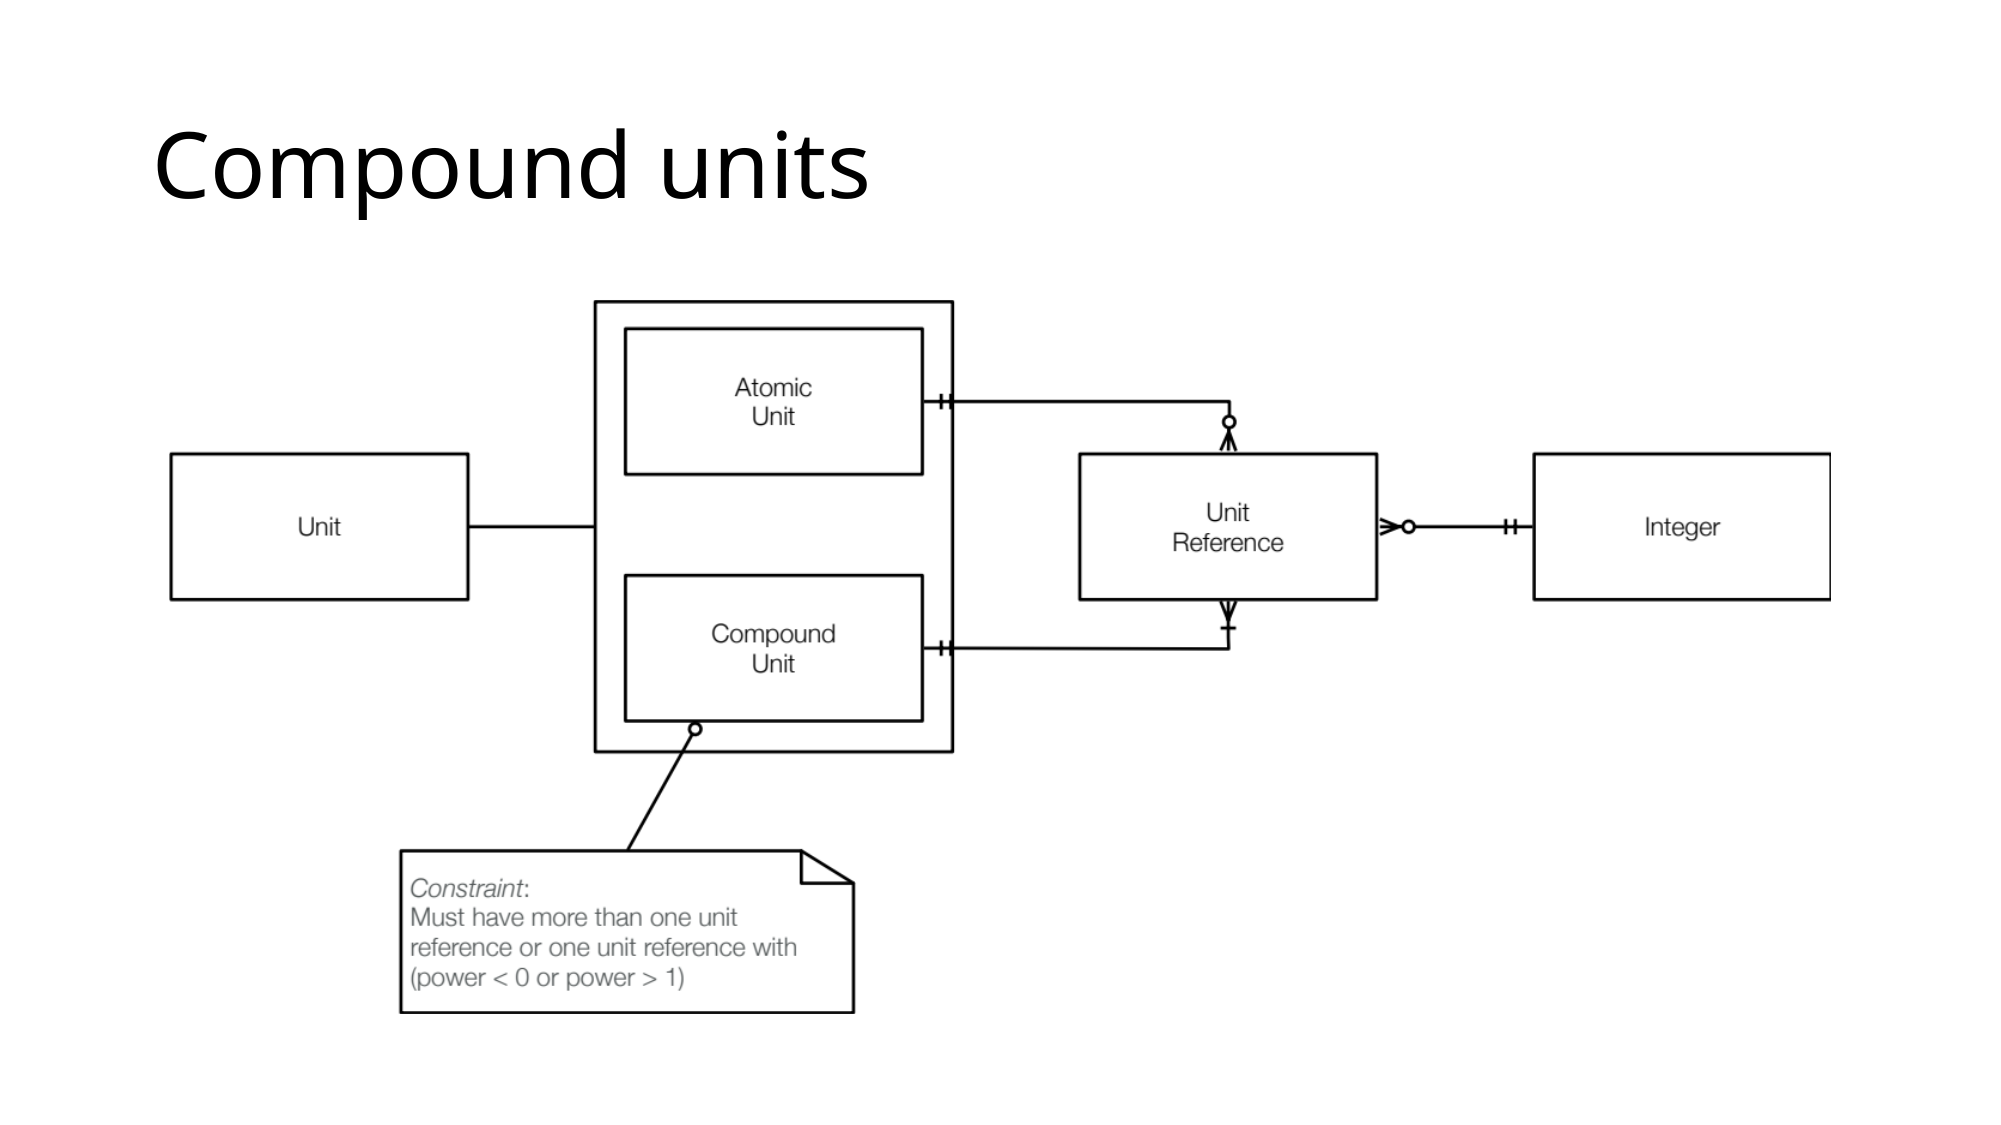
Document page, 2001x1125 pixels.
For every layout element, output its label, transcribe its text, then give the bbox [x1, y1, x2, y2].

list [168, 299, 1831, 1014]
title Compound units [137, 59, 1863, 278]
